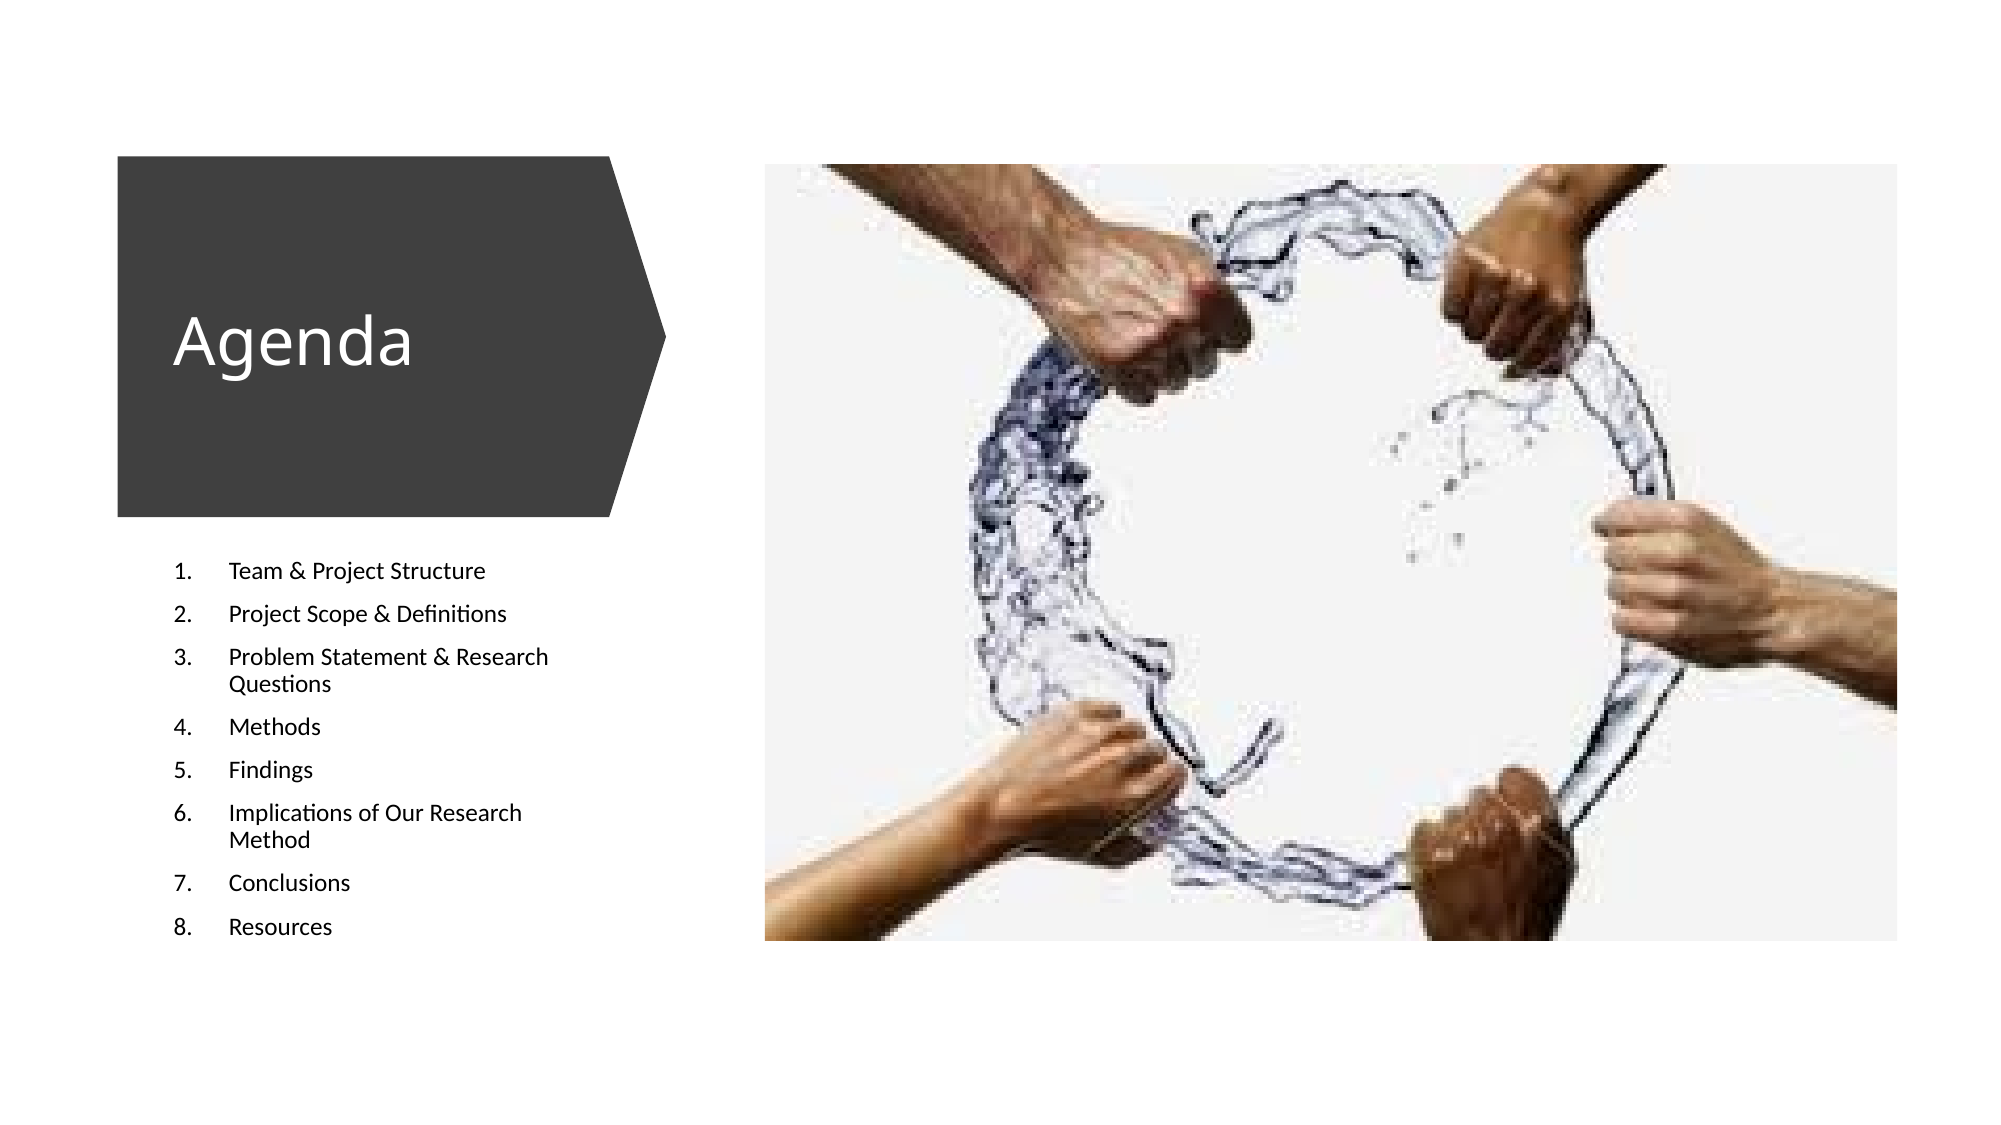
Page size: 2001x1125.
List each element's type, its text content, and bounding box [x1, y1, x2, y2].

picture [764, 164, 1898, 941]
title Agenda [158, 197, 597, 490]
text_box [116, 155, 668, 519]
list Team & Project Structure Project Scope & Definitions Problem Statement & Research Questions Methods Findings Implications of Our Research Method Conclusions Resources [158, 550, 597, 949]
